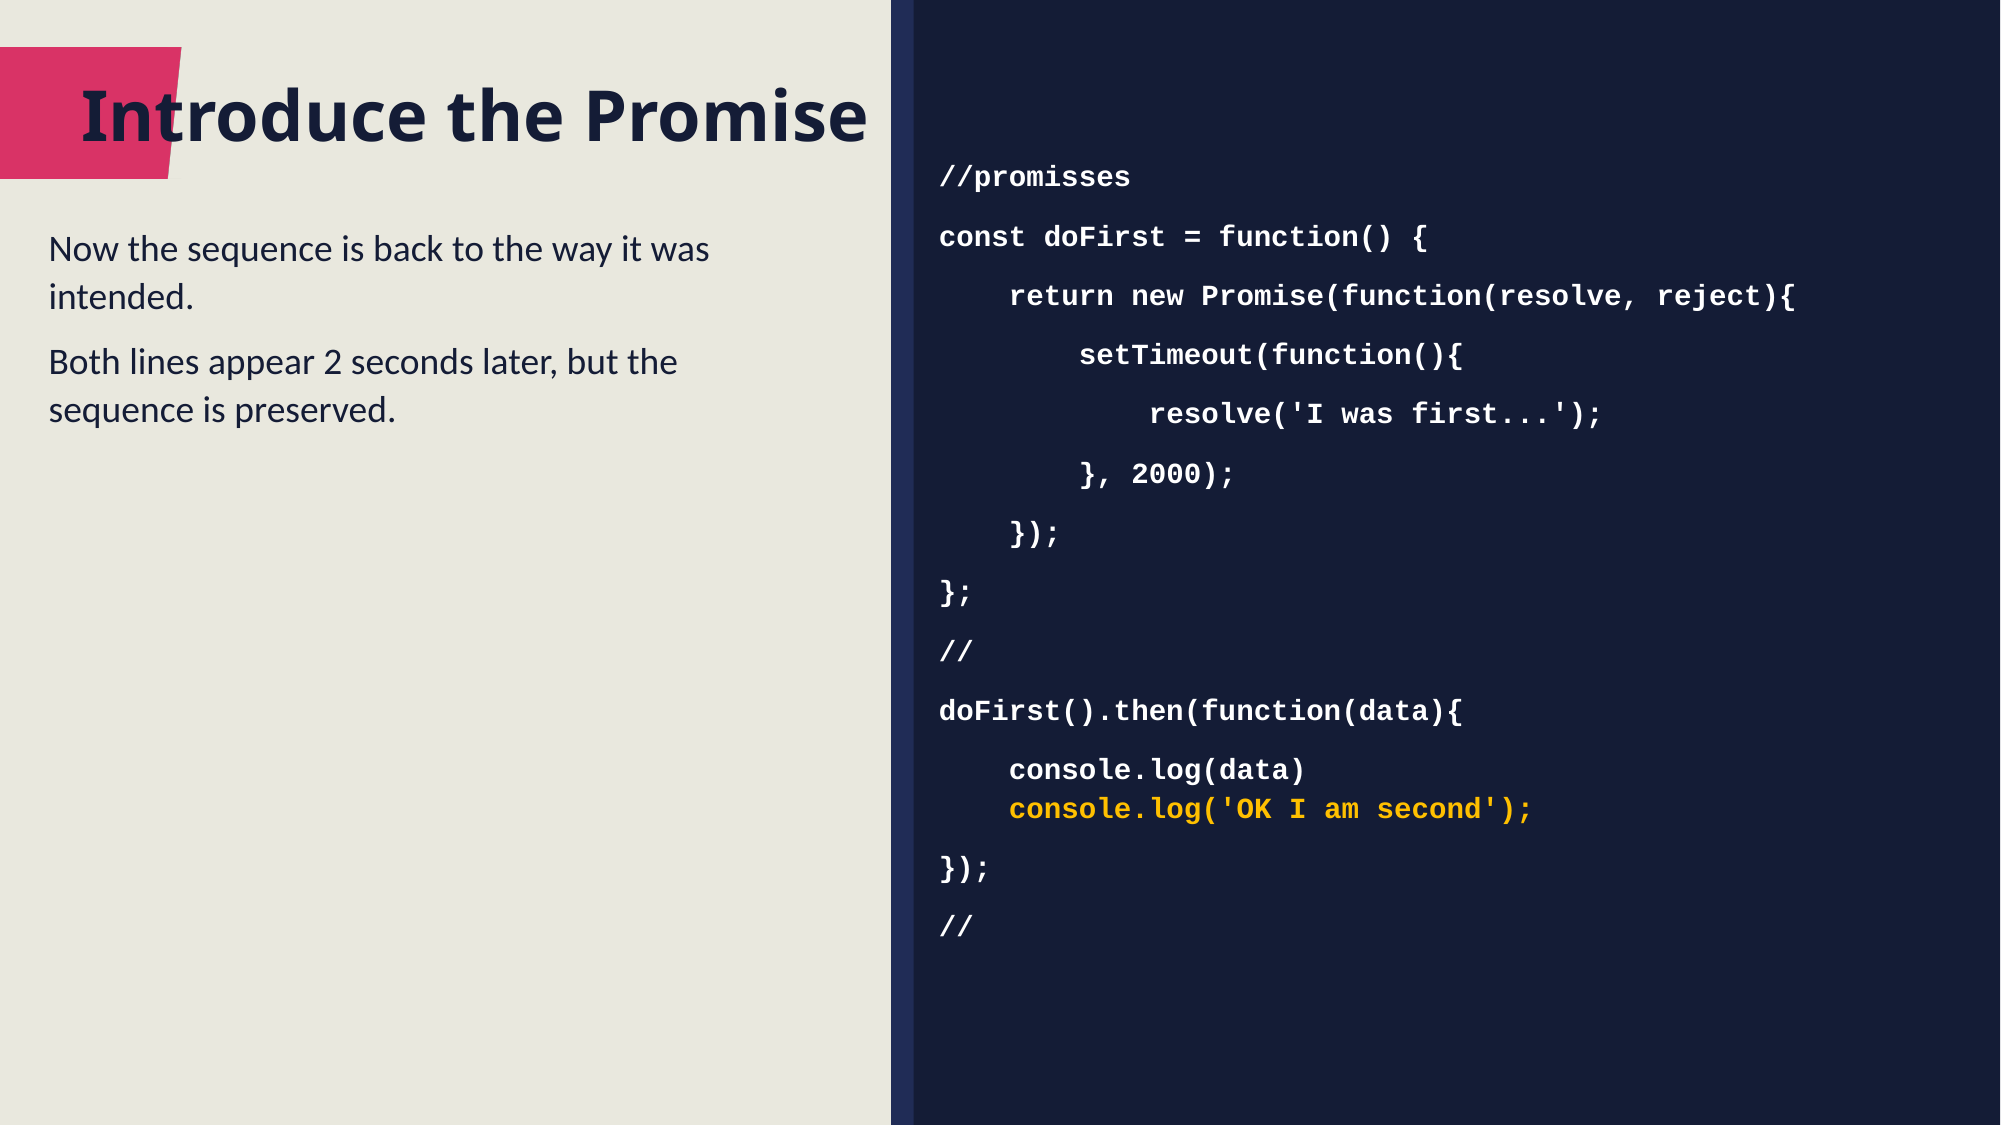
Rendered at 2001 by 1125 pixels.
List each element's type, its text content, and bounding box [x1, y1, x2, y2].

title Introduce the Promise [81, 73, 892, 185]
list Now the sequence is back to the way it was intended. Both lines appear 2 seconds later, but the sequence is preserved. [48, 220, 816, 1019]
list //promisses const doFirst = function() { return new Promise(function(resolve, reject){ setTimeout(function(){ resolve('I was first...'); }, 2000); }); }; // doFirst().then(function(data){ console.log(data) console.log('OK I am second'); }); // [938, 154, 2000, 1019]
picture [0, 47, 183, 179]
